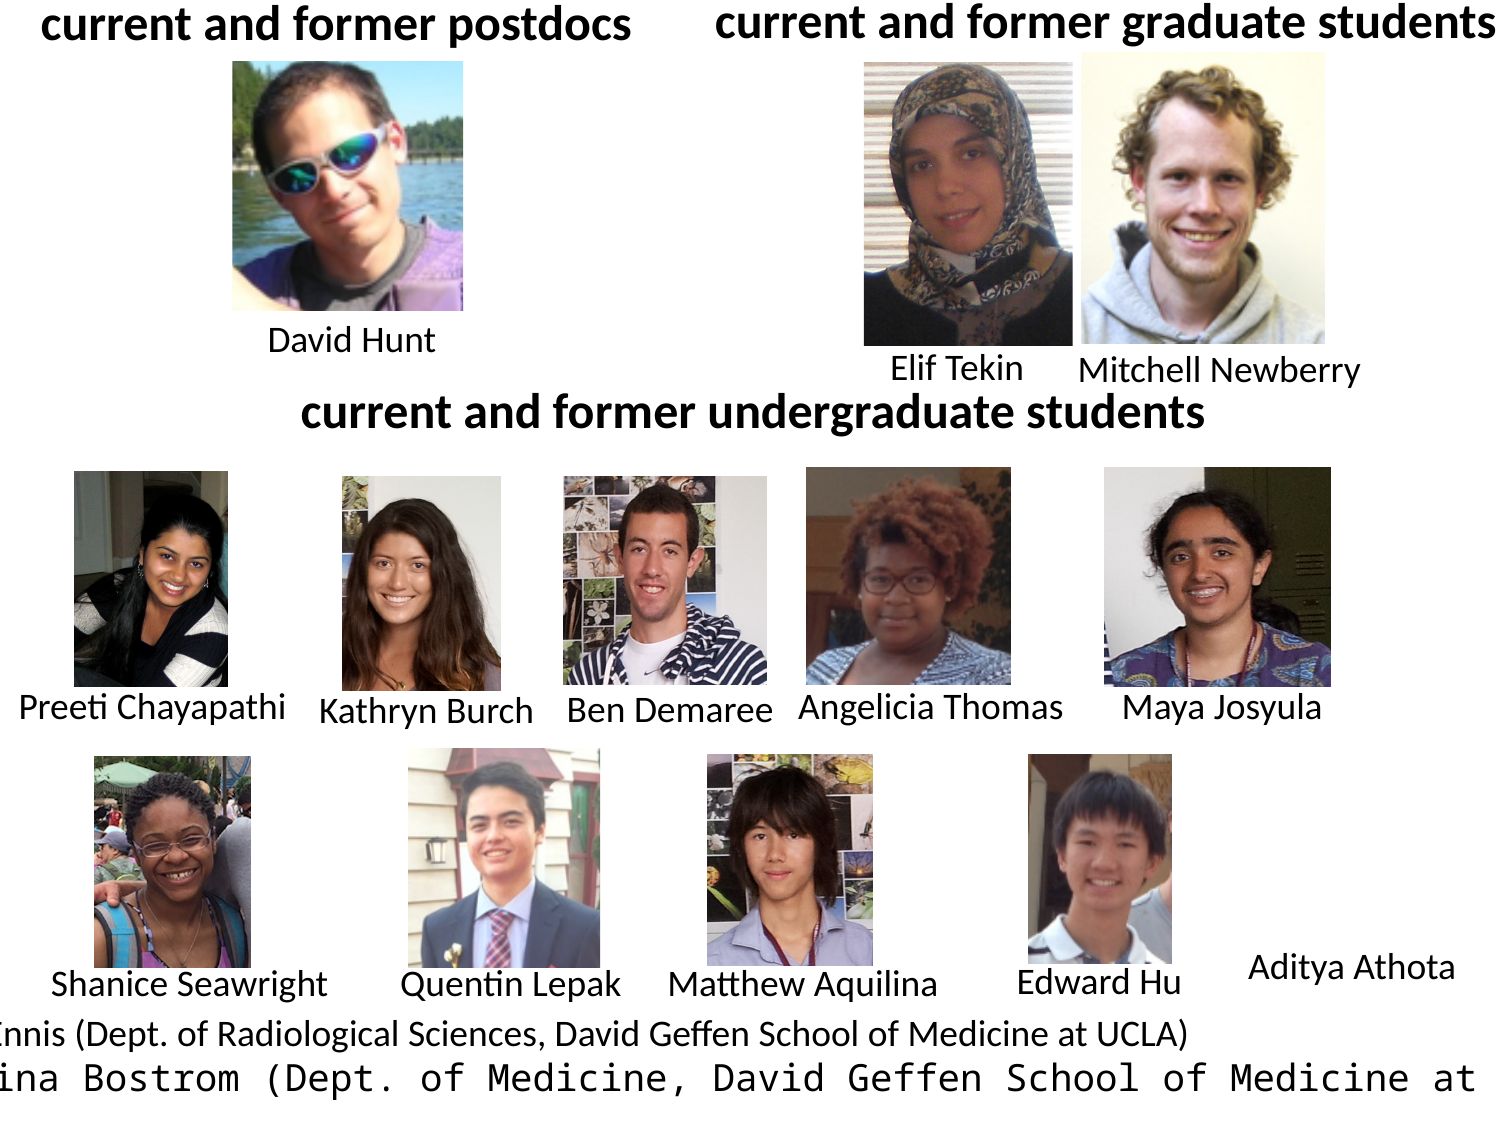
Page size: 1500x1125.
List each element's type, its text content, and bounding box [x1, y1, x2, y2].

text_box Edward Hu [1001, 949, 1198, 1009]
text_box Matthew Aquilina [652, 951, 954, 1011]
picture [707, 754, 874, 966]
text_box Mitchell Newberry [1062, 337, 1377, 398]
text_box Shanice Seawright [36, 951, 344, 1011]
picture [863, 62, 1073, 346]
picture [1080, 51, 1325, 345]
picture [1104, 467, 1332, 687]
picture [74, 471, 228, 687]
picture [231, 61, 464, 311]
text_box Elif Tekin [875, 355, 1040, 396]
picture [806, 467, 1011, 685]
text_box Ben Demaree [551, 677, 789, 738]
text_box Angelicia Thomas [783, 674, 1079, 735]
text_box Quentin Lepak [385, 951, 637, 1011]
text_box current and former undergraduate students [285, 371, 1221, 446]
text_box Kathryn Burch [304, 678, 550, 739]
picture [342, 476, 501, 691]
picture [94, 756, 251, 968]
text_box David Hunt [252, 319, 452, 368]
text_box Daniel Ennis (Dept. of Radiological Sciences, David Geffen School of Medicine at UCLA) Kristina Bostrom (Dept. of Medicine, David Geffen School of Medicine at UCLA) [0, 1001, 1500, 1107]
text_box current and former postdocs [25, 0, 648, 58]
picture [562, 476, 768, 685]
picture [1028, 754, 1172, 964]
text_box Preeti Chayapathi [3, 674, 302, 734]
text_box current and former graduate students [700, 0, 1500, 56]
text_box [1150, 945, 1181, 1007]
picture [407, 748, 601, 968]
text_box Aditya Athota [1233, 934, 1472, 995]
text_box Maya Josyula [1106, 674, 1338, 735]
